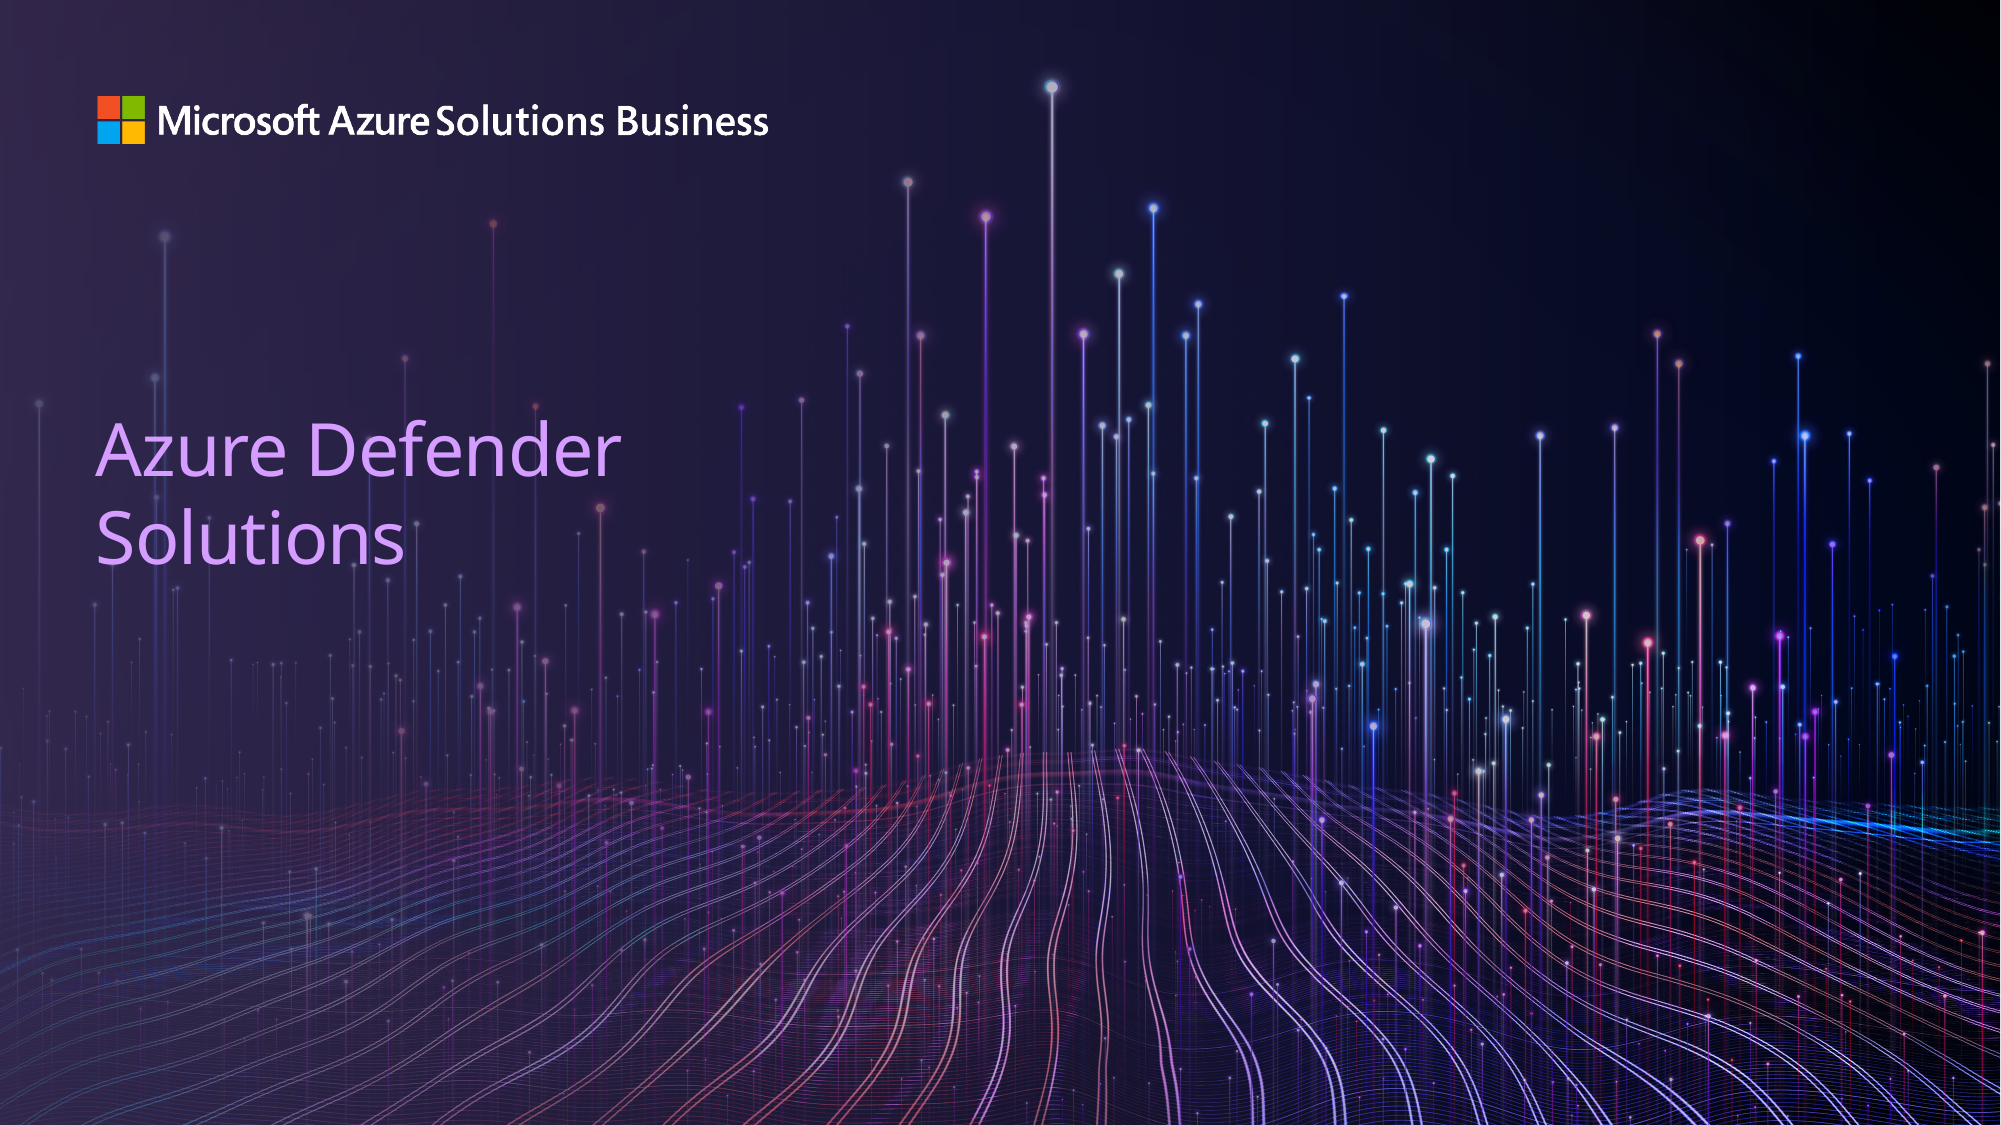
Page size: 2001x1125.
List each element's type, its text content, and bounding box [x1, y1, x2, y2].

picture [1266, 0, 2001, 1125]
title Azure Defender Solutions [95, 490, 930, 580]
picture [89, 91, 776, 148]
